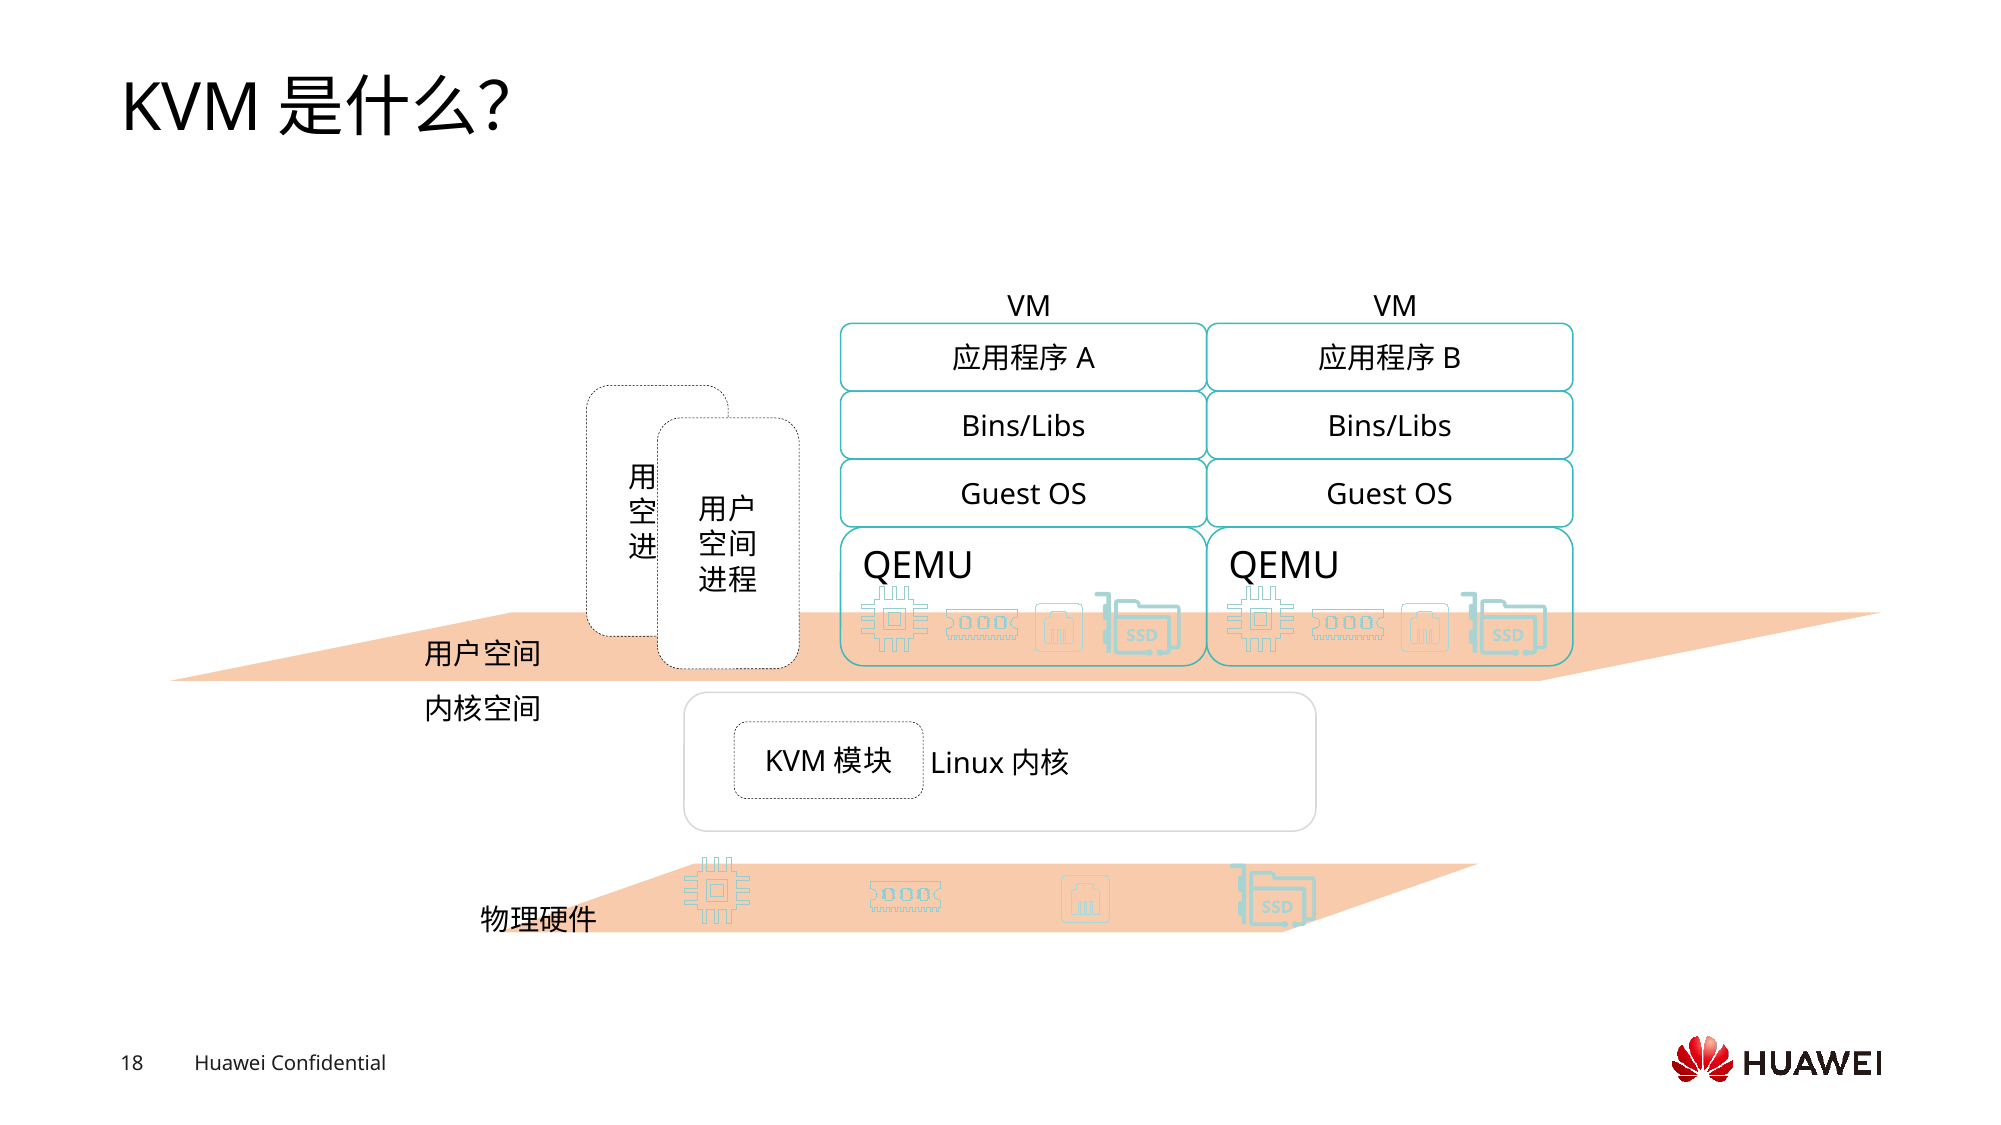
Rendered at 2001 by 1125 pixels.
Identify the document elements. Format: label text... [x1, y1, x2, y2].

text_box KVM模块 [734, 721, 924, 799]
text_box 应用程序B [1206, 323, 1573, 391]
text_box 内核空间 [385, 681, 581, 734]
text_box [1094, 591, 1181, 656]
text_box [169, 612, 1883, 681]
title KVM是什么？ [120, 73, 1880, 155]
text_box [870, 881, 941, 912]
text_box VM [1295, 278, 1496, 331]
text_box 用户空间 [385, 627, 581, 679]
text_box QEMU [840, 527, 1207, 666]
text_box 物理硬件 [438, 893, 640, 945]
text_box 用户 空间 进程 [586, 385, 729, 637]
text_box [1316, 863, 1479, 921]
text_box 用户 空间 进程 [657, 417, 800, 669]
text_box [610, 863, 1295, 933]
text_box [1229, 863, 1316, 928]
text_box Guest OS [840, 459, 1207, 527]
text_box VM [929, 278, 1130, 331]
text_box Bins/Libs [840, 391, 1207, 459]
text_box Bins/Libs [1206, 391, 1573, 459]
picture [1672, 1036, 1881, 1082]
text_box Linux内核 [683, 692, 1316, 832]
text_box QEMU [1206, 527, 1573, 666]
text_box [1460, 591, 1547, 656]
text_box [684, 857, 750, 924]
text_box [1061, 875, 1110, 923]
text_box 应用程序A [840, 323, 1207, 391]
text_box Guest OS [1206, 459, 1573, 527]
